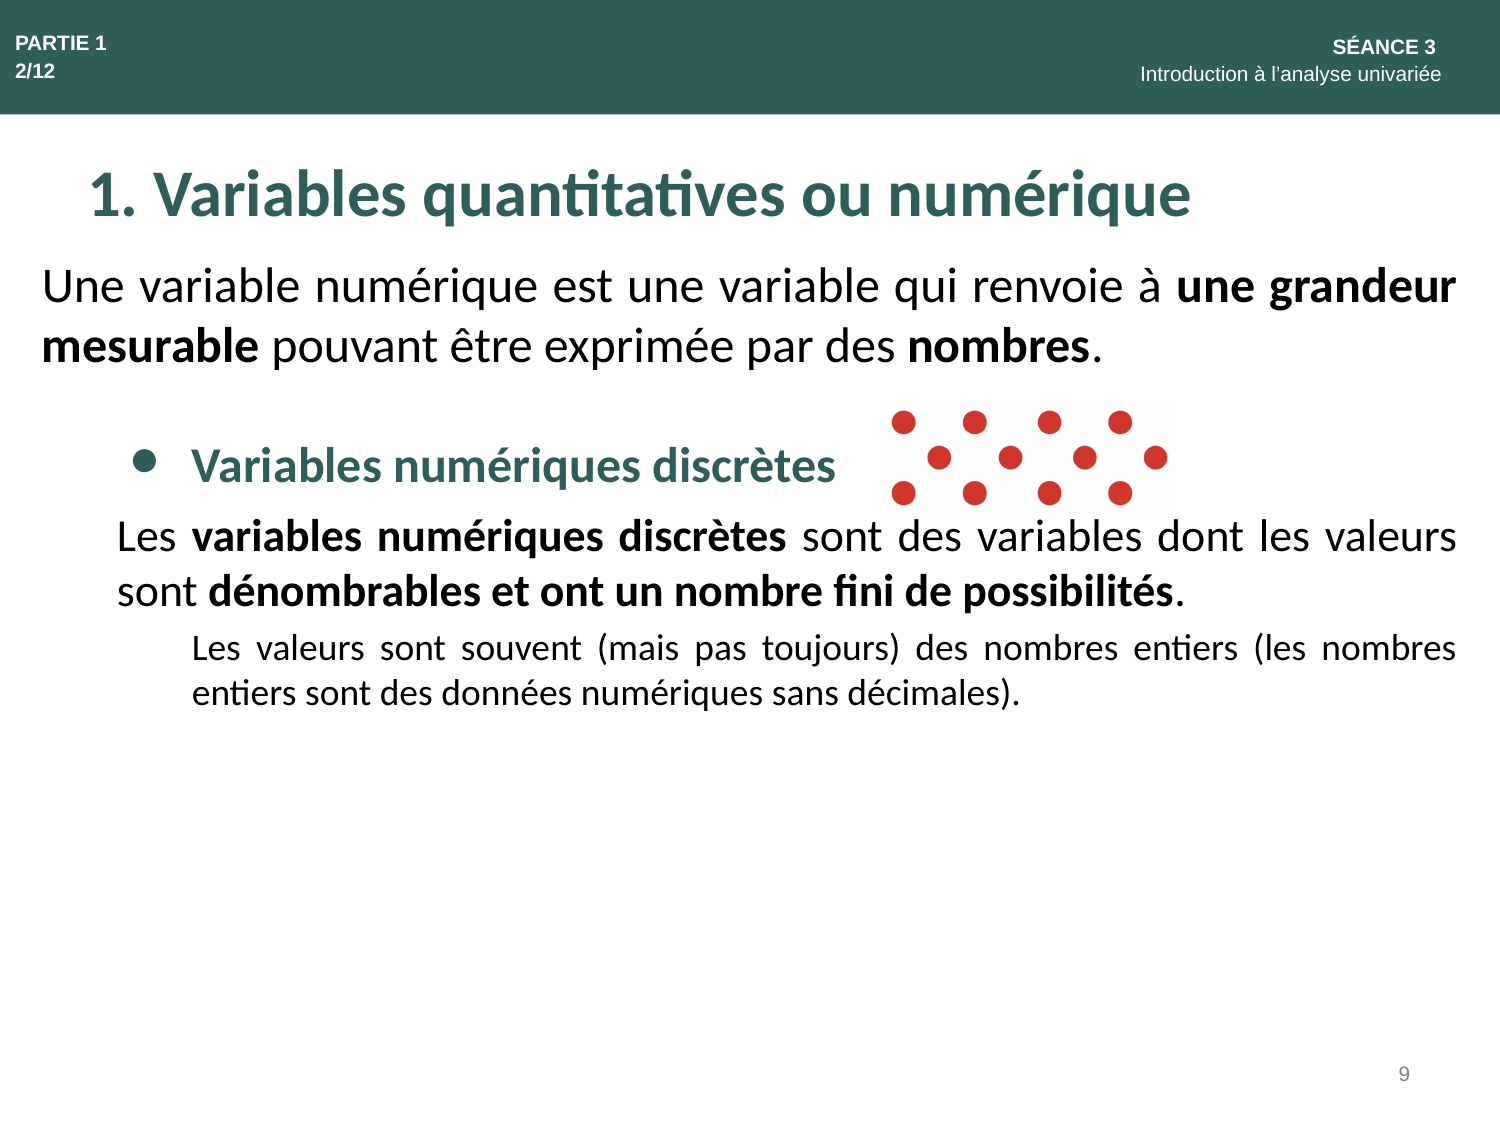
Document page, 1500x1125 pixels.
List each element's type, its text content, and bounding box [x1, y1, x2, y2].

picture [883, 399, 1176, 515]
text_box 1. Variables quantitatives ou numérique [72, 134, 1421, 237]
text_box [0, 0, 1500, 115]
slide_number 9 [1074, 1042, 1425, 1103]
text_box Une variable numérique est une variable qui renvoie à une grandeur mesurable pouvant être exprimée par des nombres. Variables numériques discrètes Les variables numériques discrètes sont des variables dont les valeurs sont dénombrables et ont un nombre fini de possibilités. Les valeurs sont souvent (mais pas toujours) des nombres entiers (les nombres entiers sont des données numériques sans décimales). [26, 237, 1474, 1023]
text_box PARTIE 1 2/12 [0, 12, 493, 144]
text_box SÉANCE 3 Introduction à l’analyse univariée [808, 23, 1457, 94]
